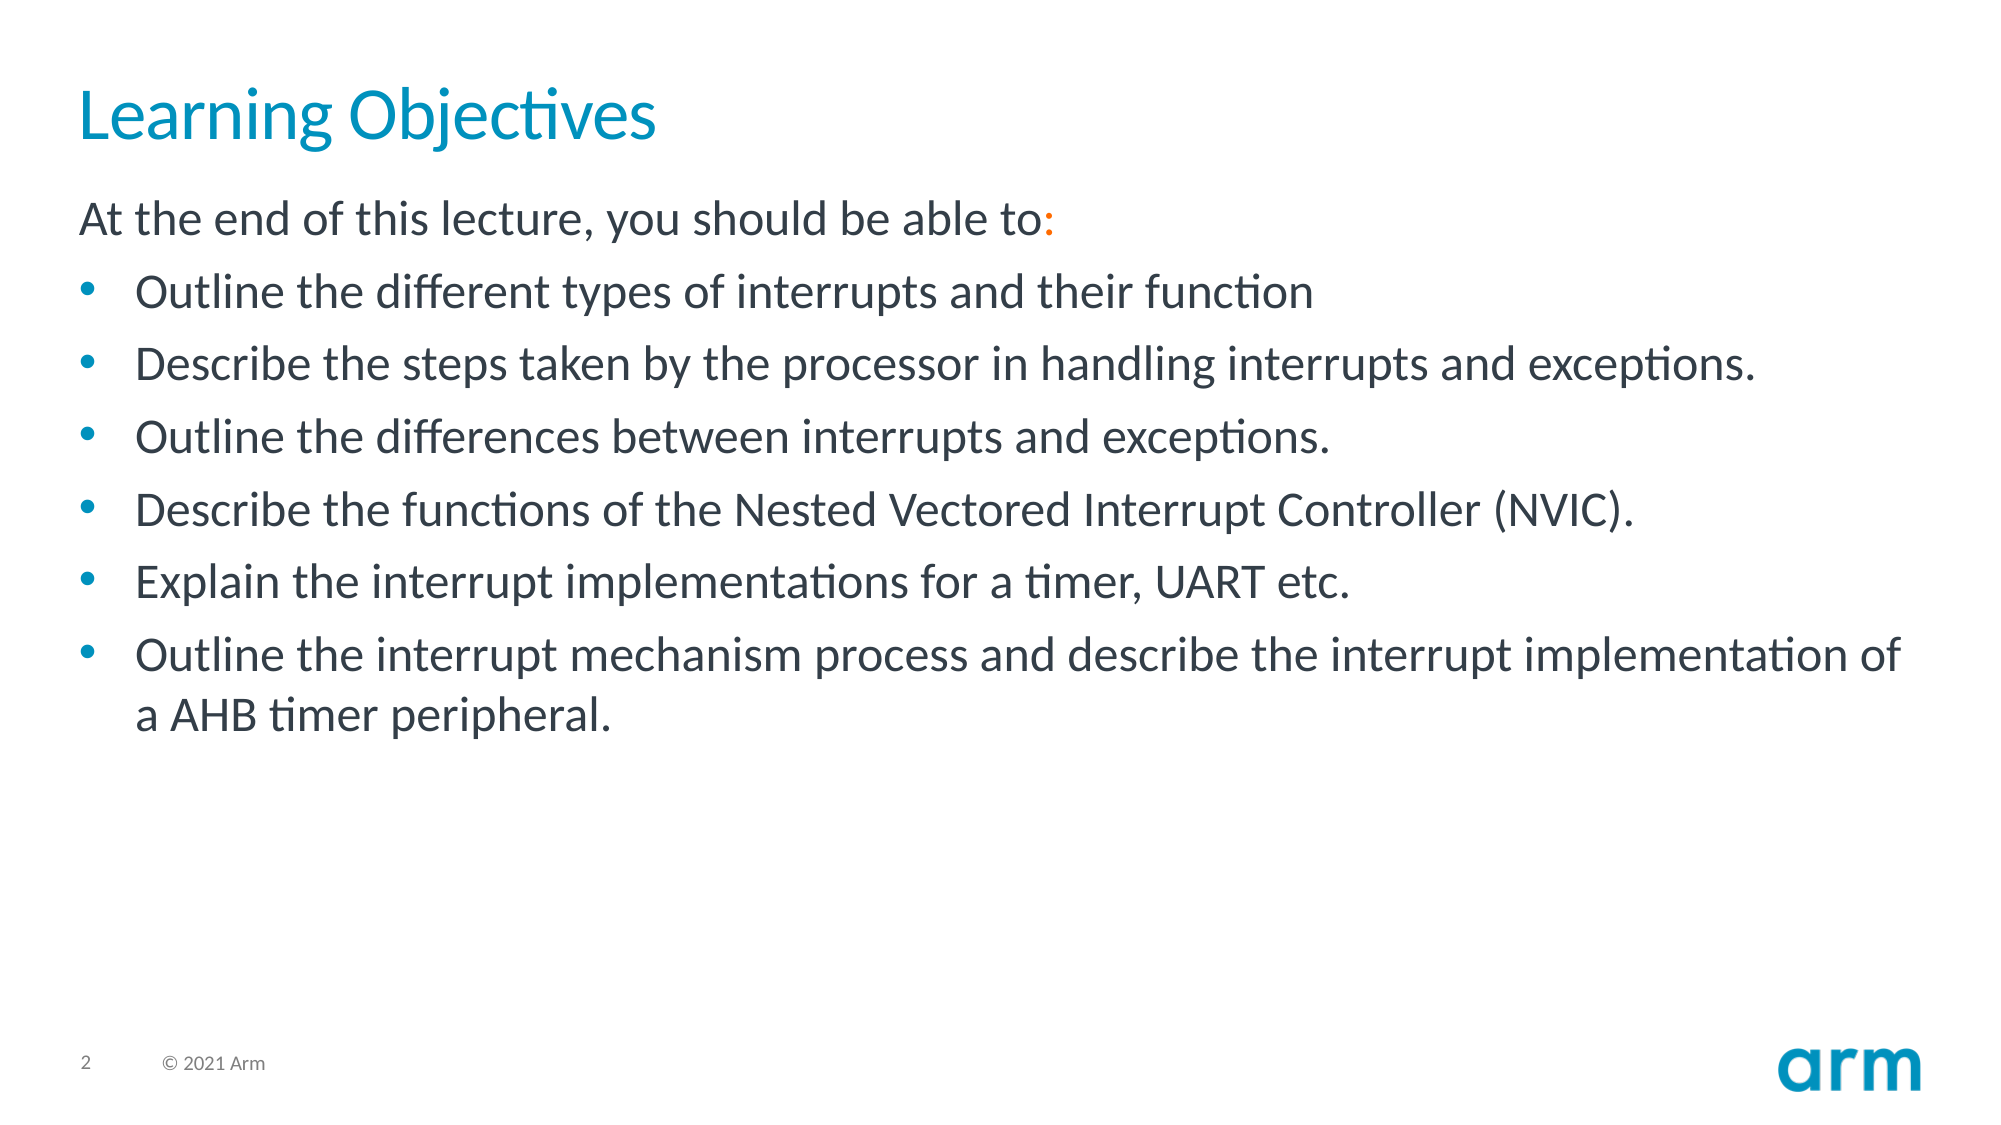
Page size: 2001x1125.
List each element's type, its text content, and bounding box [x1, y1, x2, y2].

title Learning Objectives [78, 78, 1922, 185]
list At the end of this lecture, you should be able to: Outline the different types of interrupts and their function Describe the steps taken by the processor in handling interrupts and exceptions. Outline the differences between interrupts and exceptions. Describe the functions of the Nested Vectored Interrupt Controller (NVIC). Explain the interrupt implementations for a timer, UART etc. Outline the interrupt mechanism process and describe the interrupt implementation of a AHB timer peripheral. [78, 185, 1923, 1002]
picture [1777, 1047, 1922, 1093]
